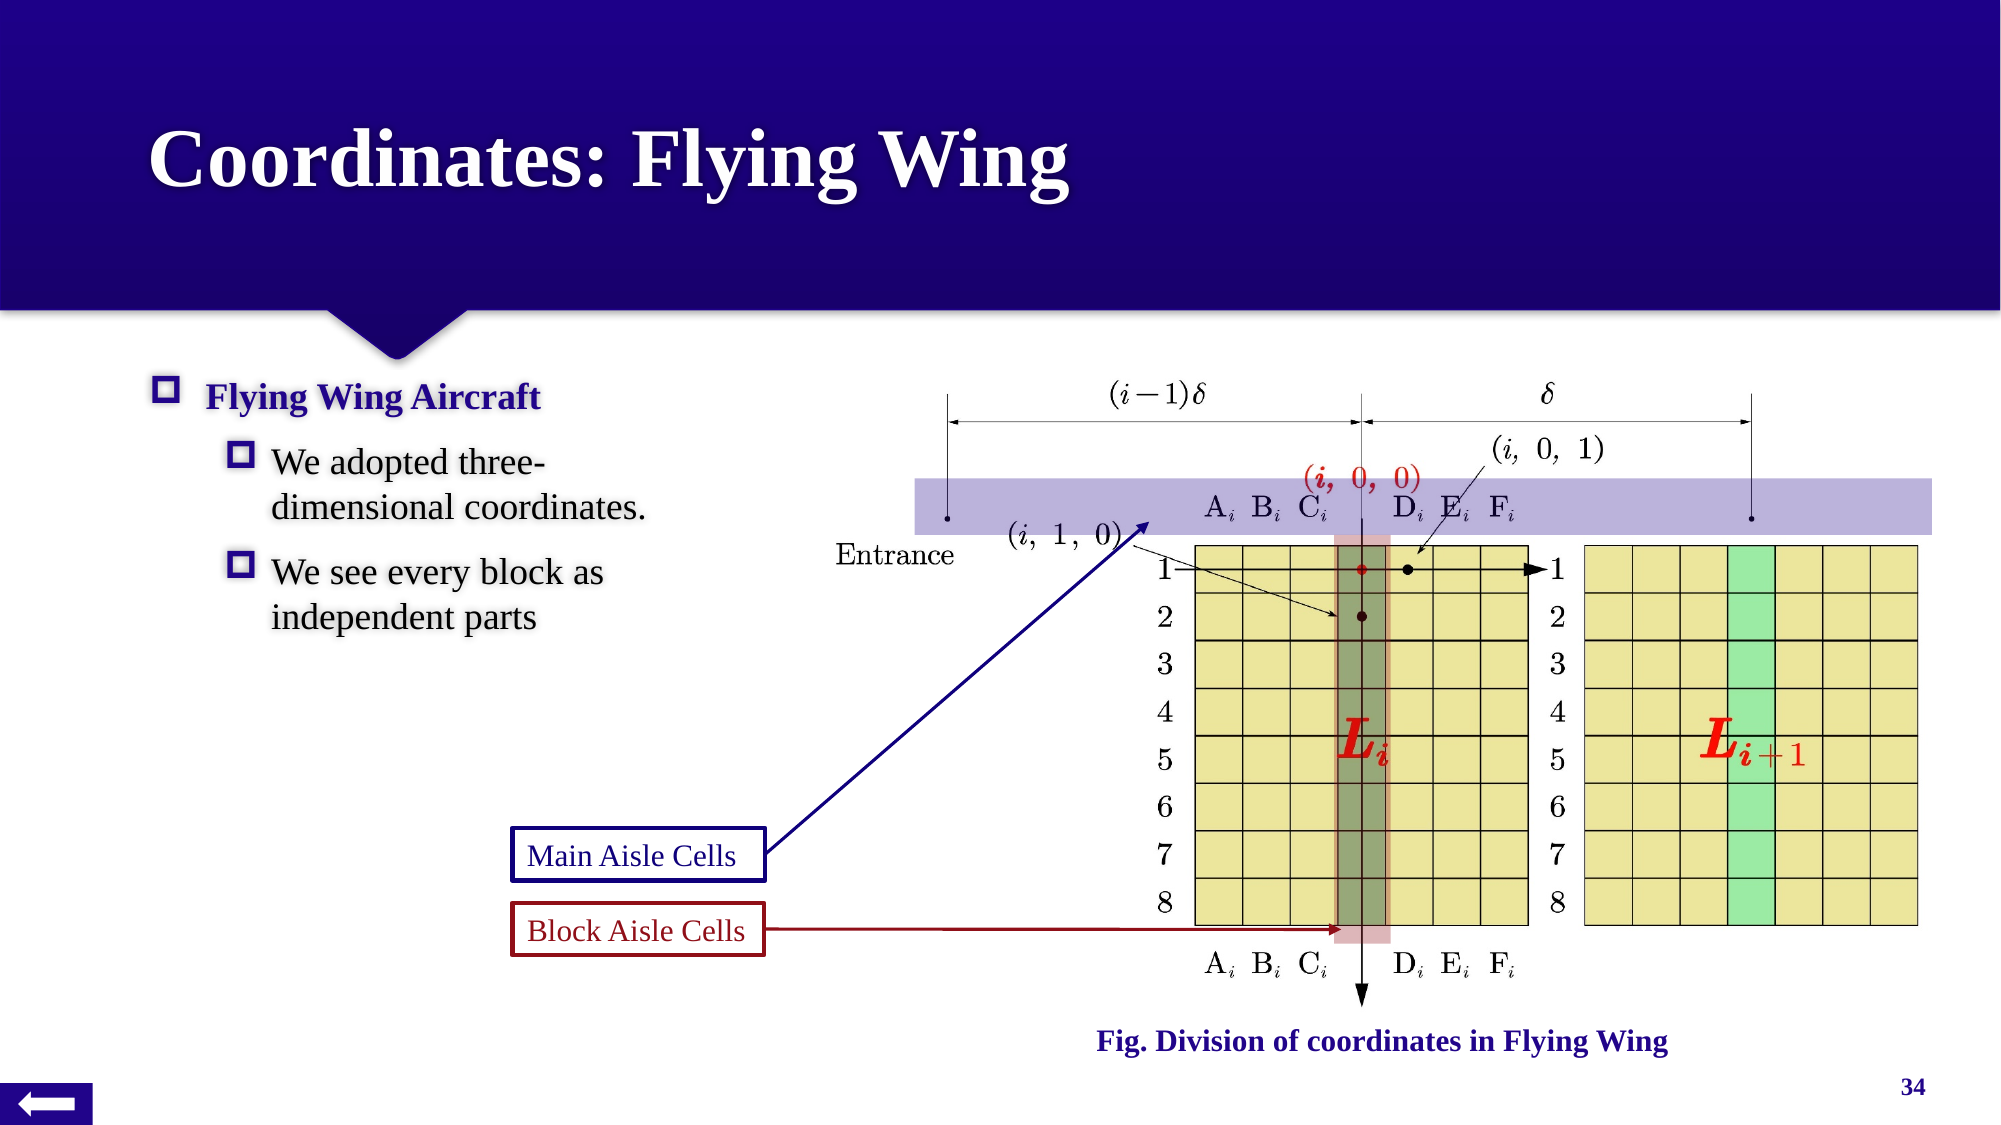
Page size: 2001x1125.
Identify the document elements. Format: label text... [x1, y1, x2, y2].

list Flying Wing Aircraft We adopted three-dimensional coordinates. We see every block as independent parts [134, 364, 694, 1125]
text_box [0, 1081, 95, 1125]
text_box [511, 340, 1963, 1067]
title Coordinates: Flying Wing [132, 73, 1868, 233]
text_box 34 [1885, 1062, 2000, 1108]
